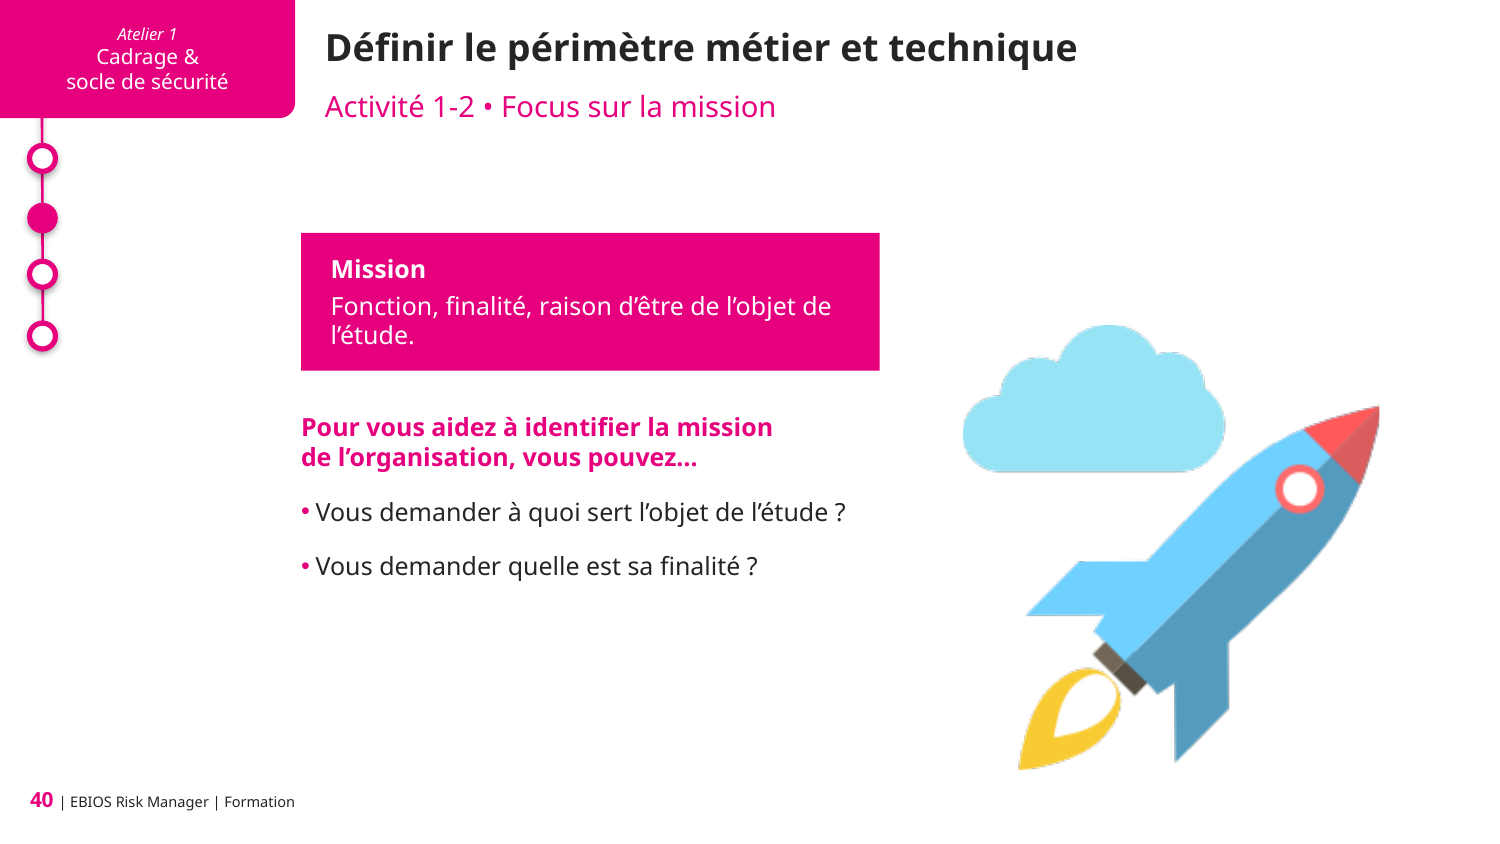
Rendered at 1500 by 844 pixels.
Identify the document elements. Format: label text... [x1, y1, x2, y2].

picture [962, 325, 1380, 770]
text_box Définir le périmètre métier et technique [324, 23, 1447, 69]
text_box Activité 1-2 • Focus sur la mission [324, 88, 1381, 124]
text_box Pour vous aidez à identifier la mission de l’organisation, vous pouvez… Vous demander à quoi sert l’objet de l’étude ? Vous demander quelle est sa finalité ? [301, 411, 880, 581]
text_box Mission Fonction, finalité, raison d’être de l’objet de l’étude. [299, 231, 882, 373]
